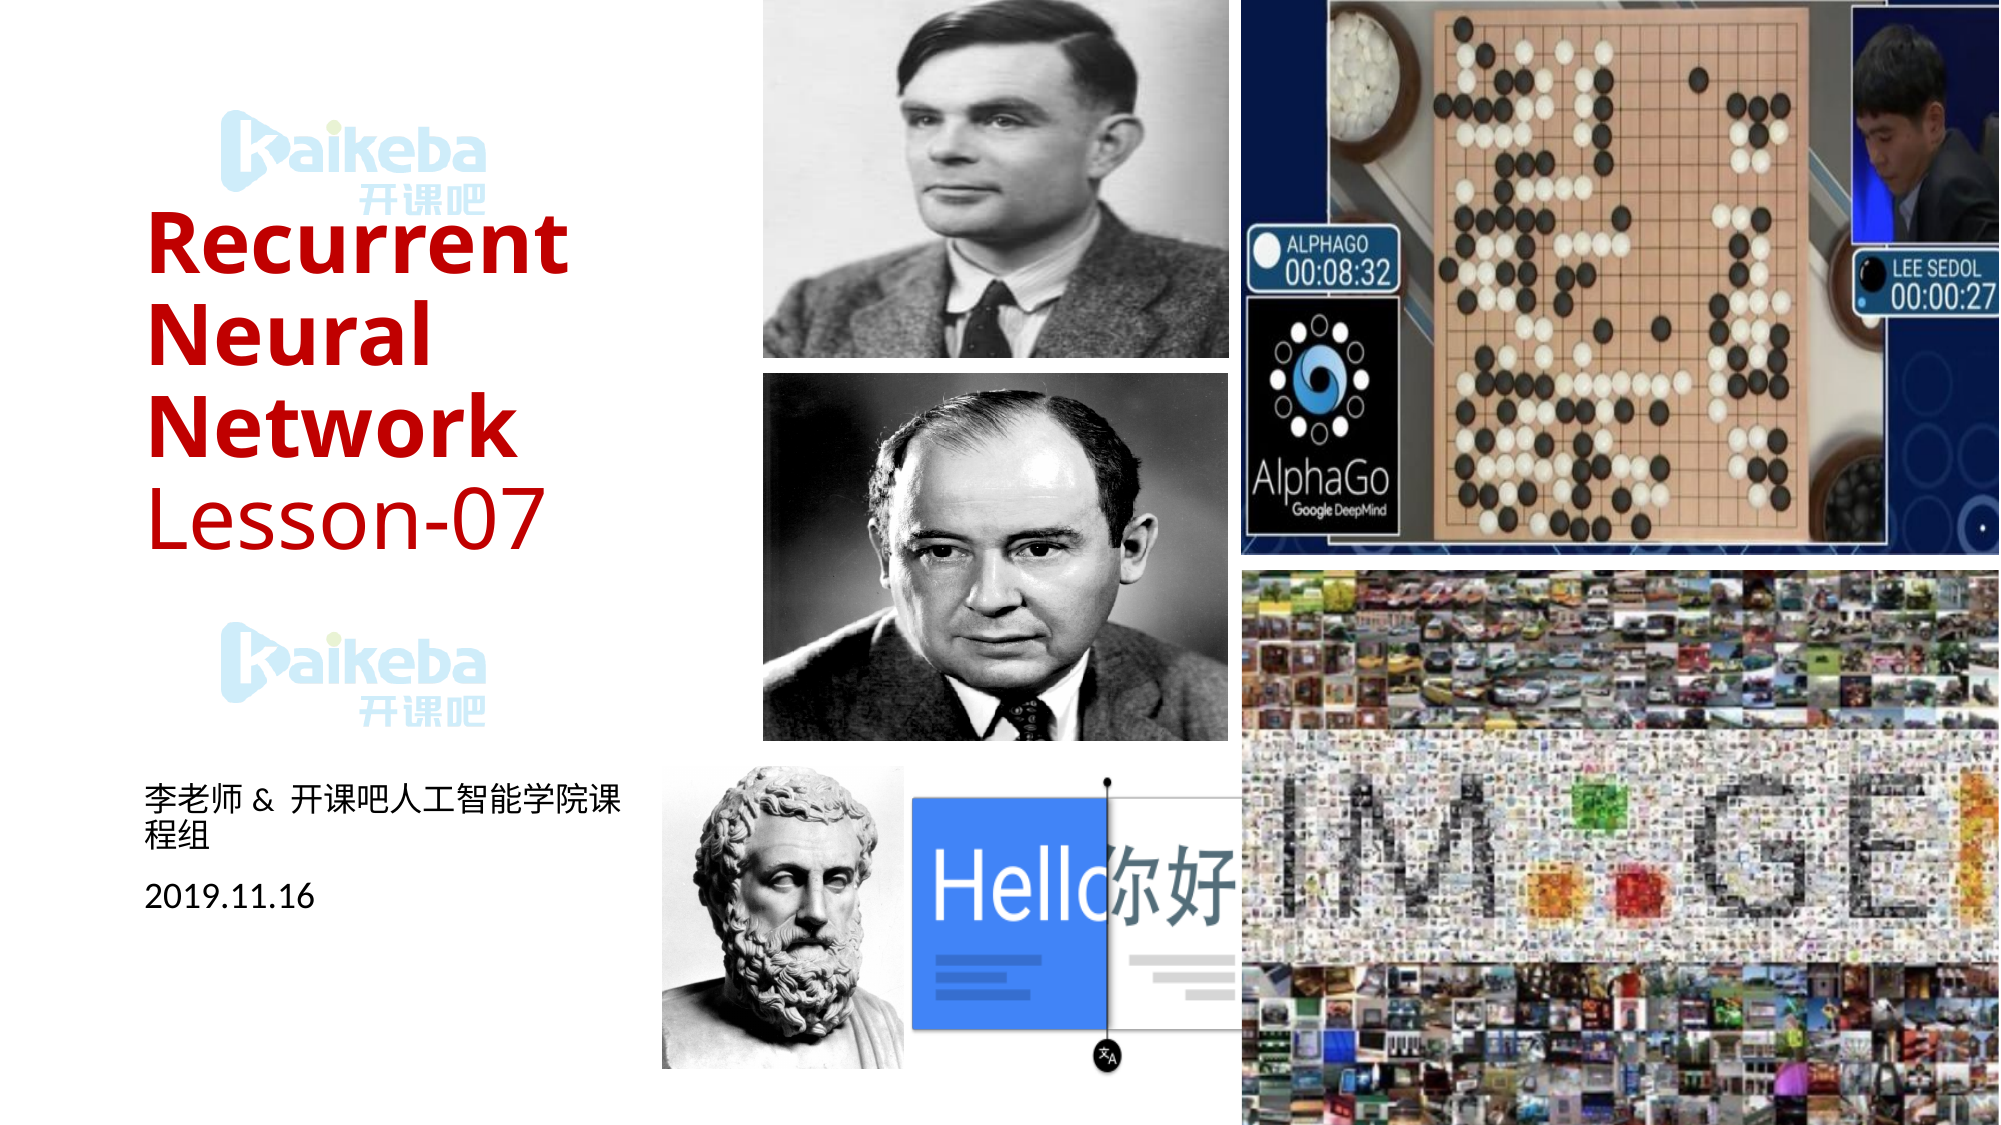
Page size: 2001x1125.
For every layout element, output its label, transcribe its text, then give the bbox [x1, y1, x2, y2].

picture [1241, 0, 1999, 556]
picture [763, 372, 1228, 741]
picture [910, 569, 1999, 1125]
picture [763, 0, 1229, 359]
subtitle 李老师& 开课吧人工智能学院课程组 2019.11.16 [136, 775, 662, 1048]
picture [662, 766, 904, 1069]
title Recurrent Neural Network Lesson-07 [136, 183, 765, 577]
